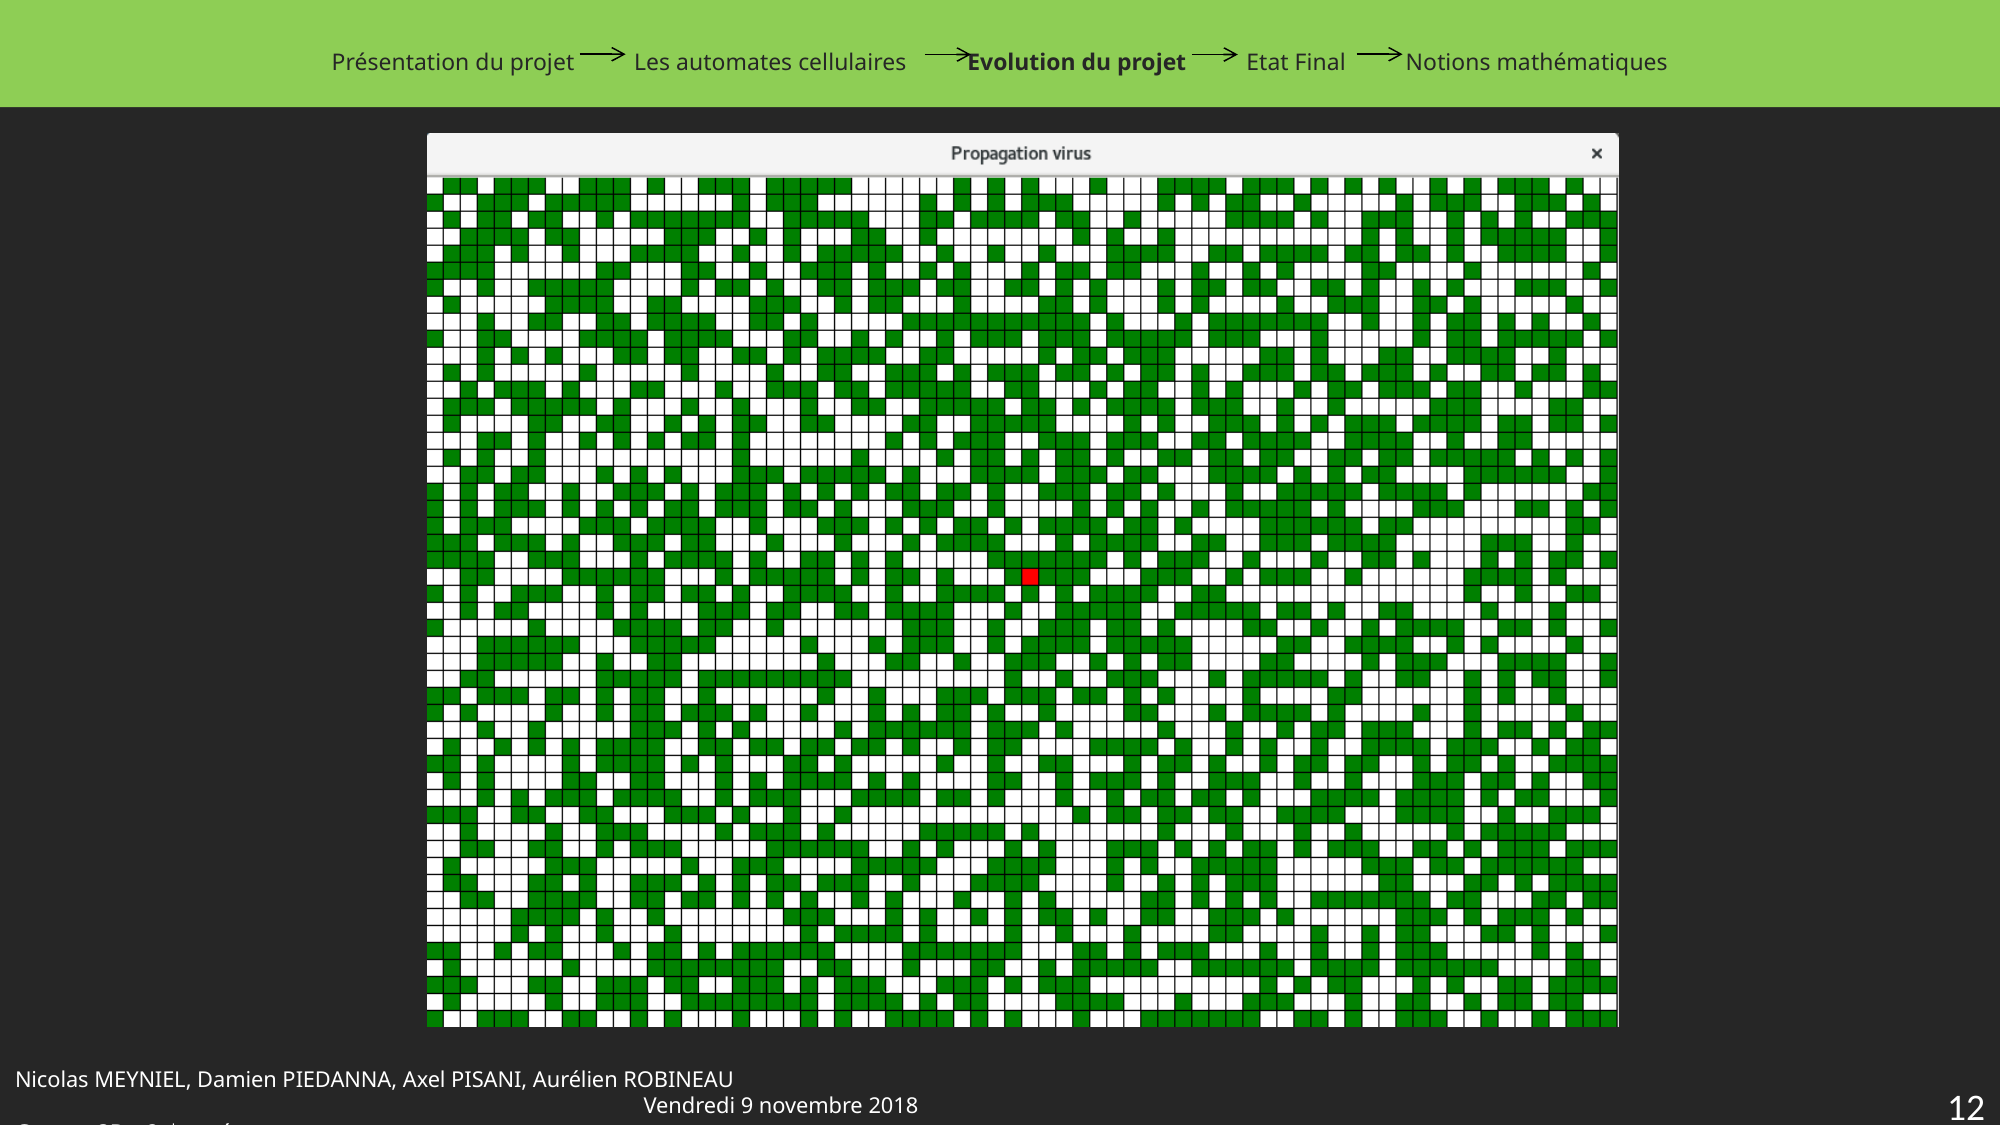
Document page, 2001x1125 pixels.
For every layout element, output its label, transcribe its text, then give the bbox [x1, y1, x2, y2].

text_box Présentation du projet Les automates cellulaires Evolution du projet Etat Final Notions mathématiques [30, 26, 1970, 128]
picture [427, 133, 1619, 1027]
text_box [0, 0, 2000, 108]
text_box Nicolas MEYNIEL, Damien PIEDANNA, Axel PISANI, Aurélien ROBINEAU Vendredi 9 novembre 2018 Groupe 3B – 2nd année [0, 1058, 2000, 1125]
